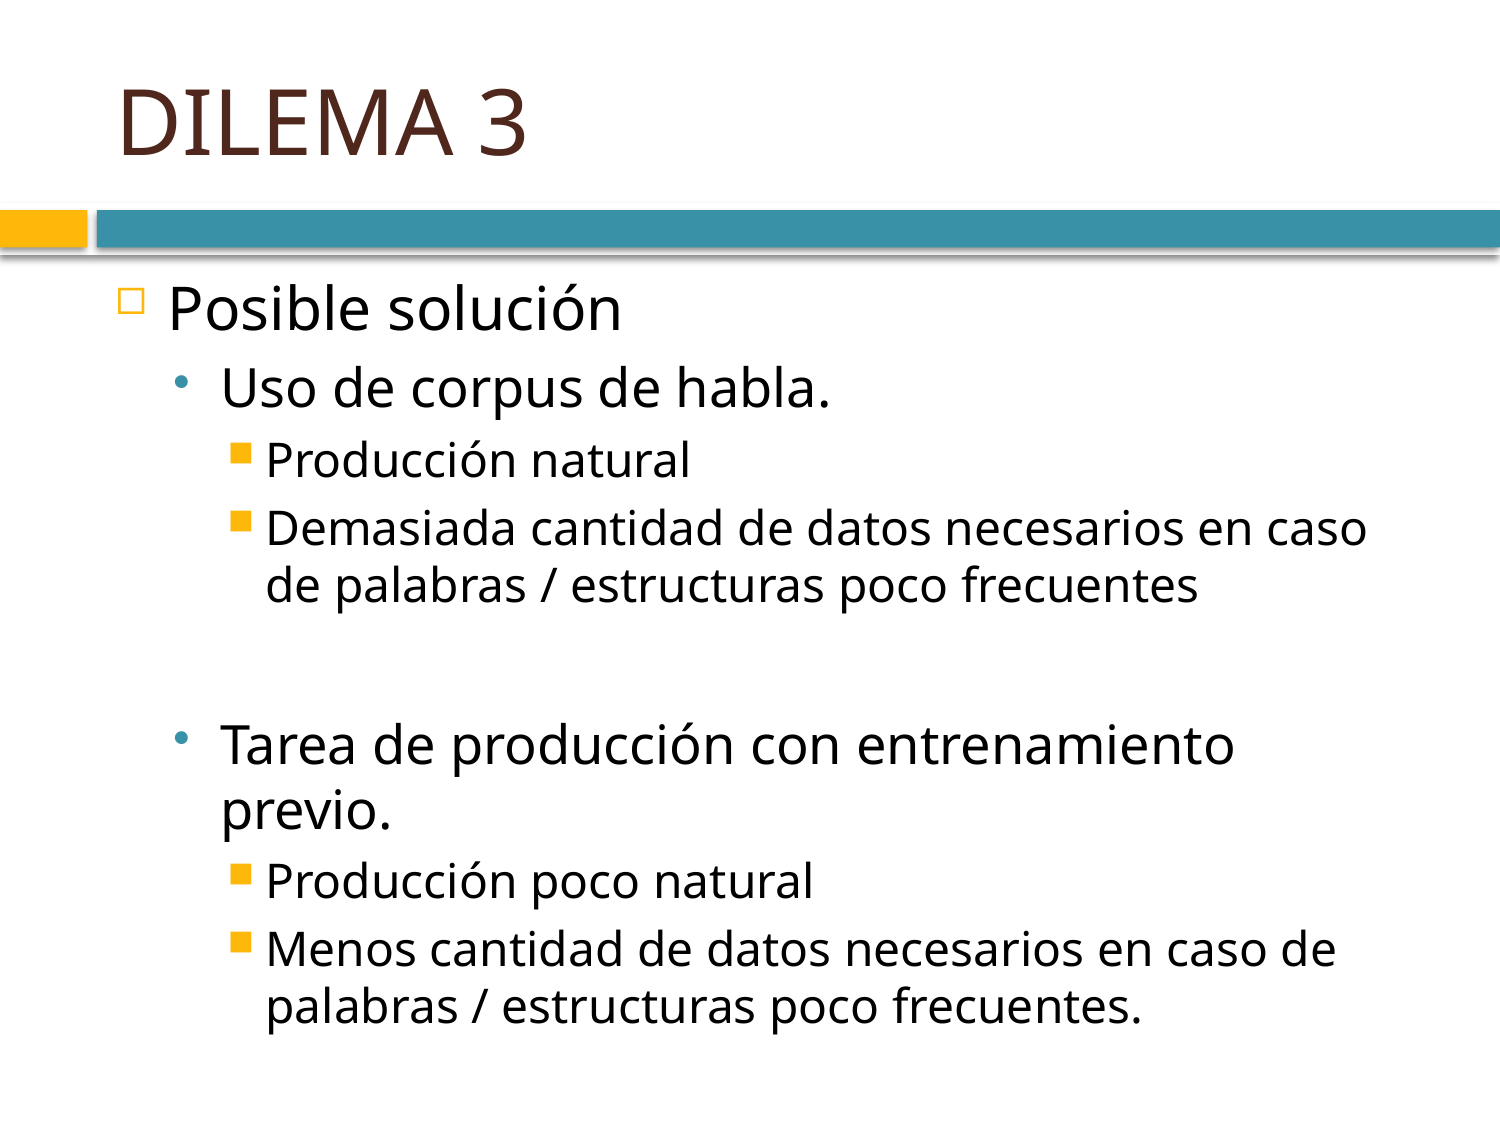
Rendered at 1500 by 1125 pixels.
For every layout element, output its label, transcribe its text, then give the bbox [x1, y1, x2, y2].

title DILEMA 3 [100, 37, 1438, 200]
list Posible solución Uso de corpus de habla. Producción natural Demasiada cantidad de datos necesarios en caso de palabras / estructuras poco frecuentes Tarea de producción con entrenamiento previo. Producción poco natural Menos cantidad de datos necesarios en caso de palabras / estructuras poco frecuentes. [100, 262, 1438, 1000]
